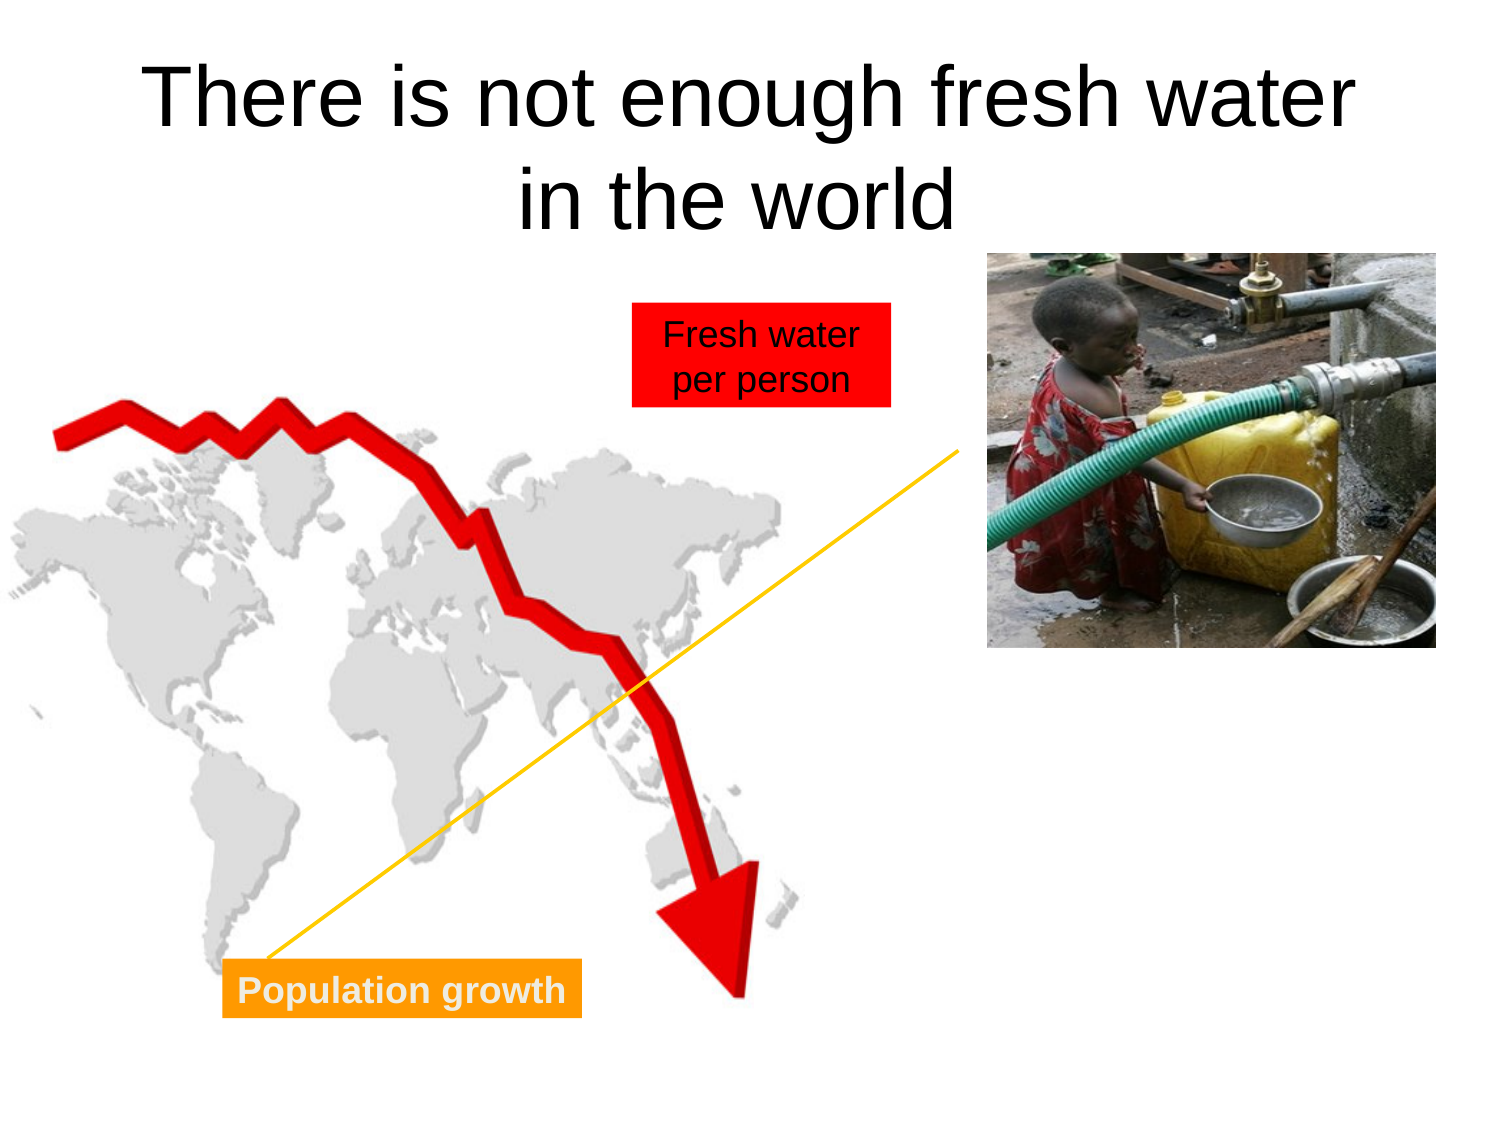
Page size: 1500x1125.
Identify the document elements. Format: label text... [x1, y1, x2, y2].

picture [987, 253, 1437, 648]
title There is not enough fresh water in the world [112, 32, 1388, 255]
text_box Fresh water per person [808, 302, 892, 408]
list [0, 254, 805, 1059]
